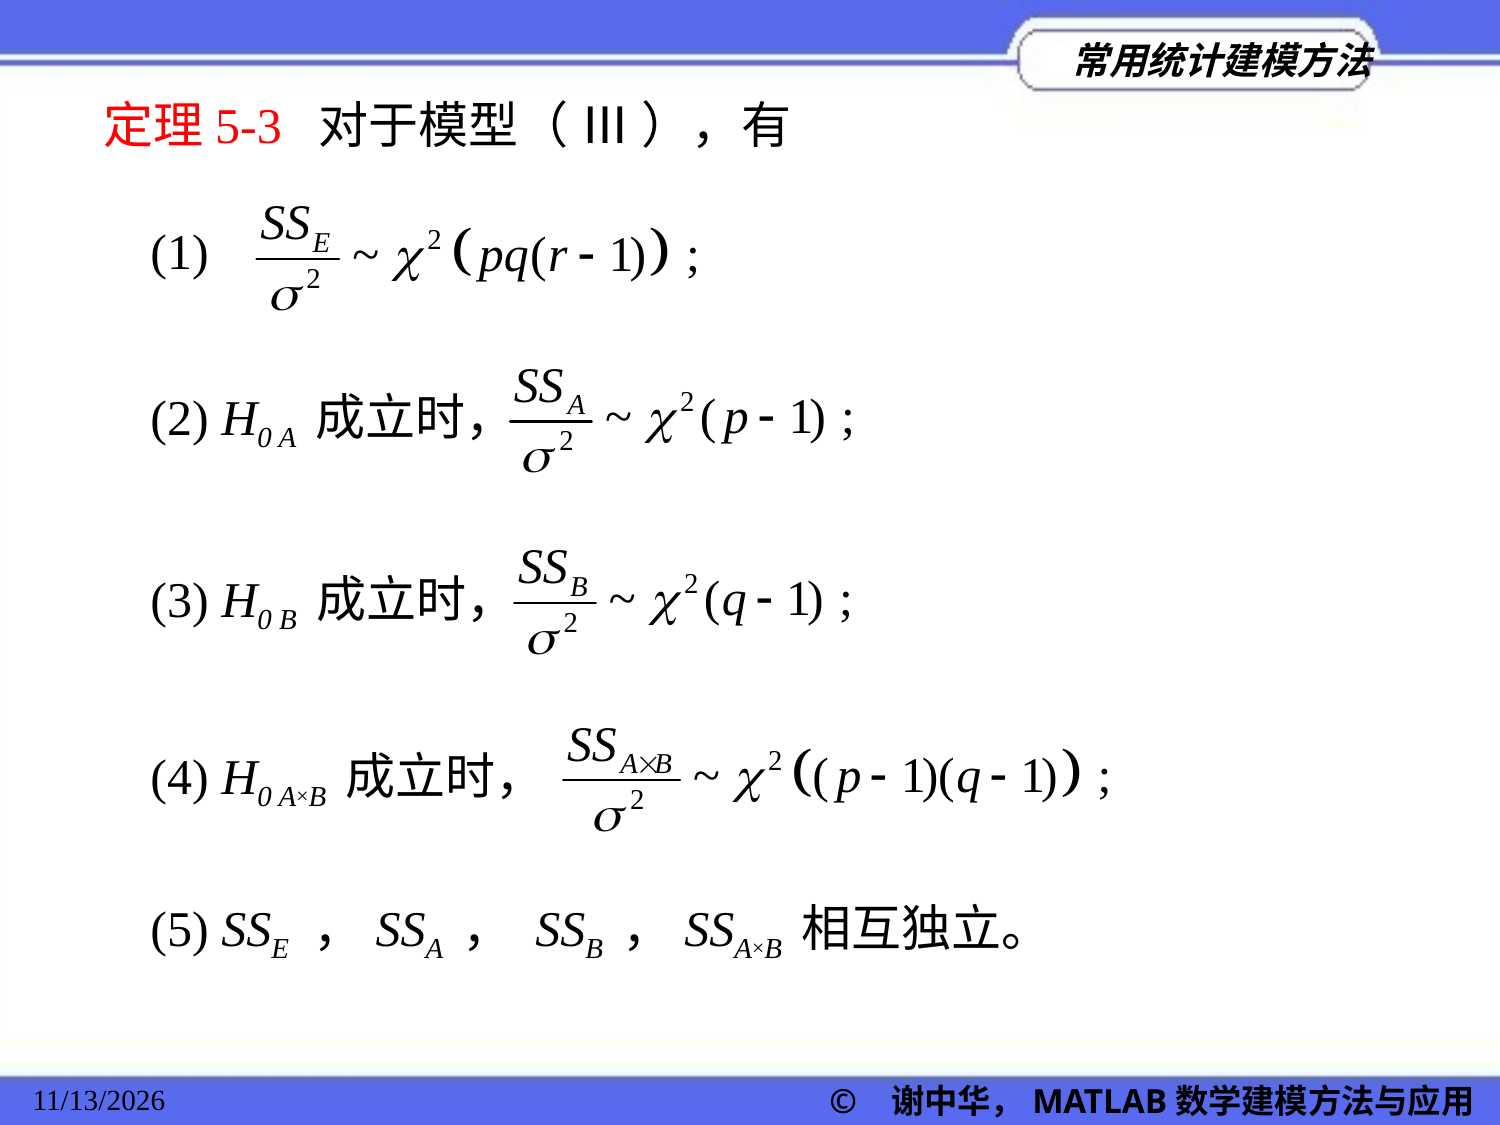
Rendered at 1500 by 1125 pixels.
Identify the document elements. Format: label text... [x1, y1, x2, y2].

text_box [135, 354, 999, 484]
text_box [135, 536, 999, 666]
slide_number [17, 1077, 356, 1120]
text_box (5) SSE ，SSA ， SSB ，SSA×B 相互独立。 [135, 889, 1376, 973]
picture [0, 0, 1500, 1125]
text_box 定理5-3 对于模型（ Ⅲ ），有 [88, 86, 1022, 162]
footer © 谢中华，MATLAB数学建模方法与应用 [809, 1076, 1495, 1123]
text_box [135, 192, 710, 322]
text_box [135, 713, 1119, 843]
